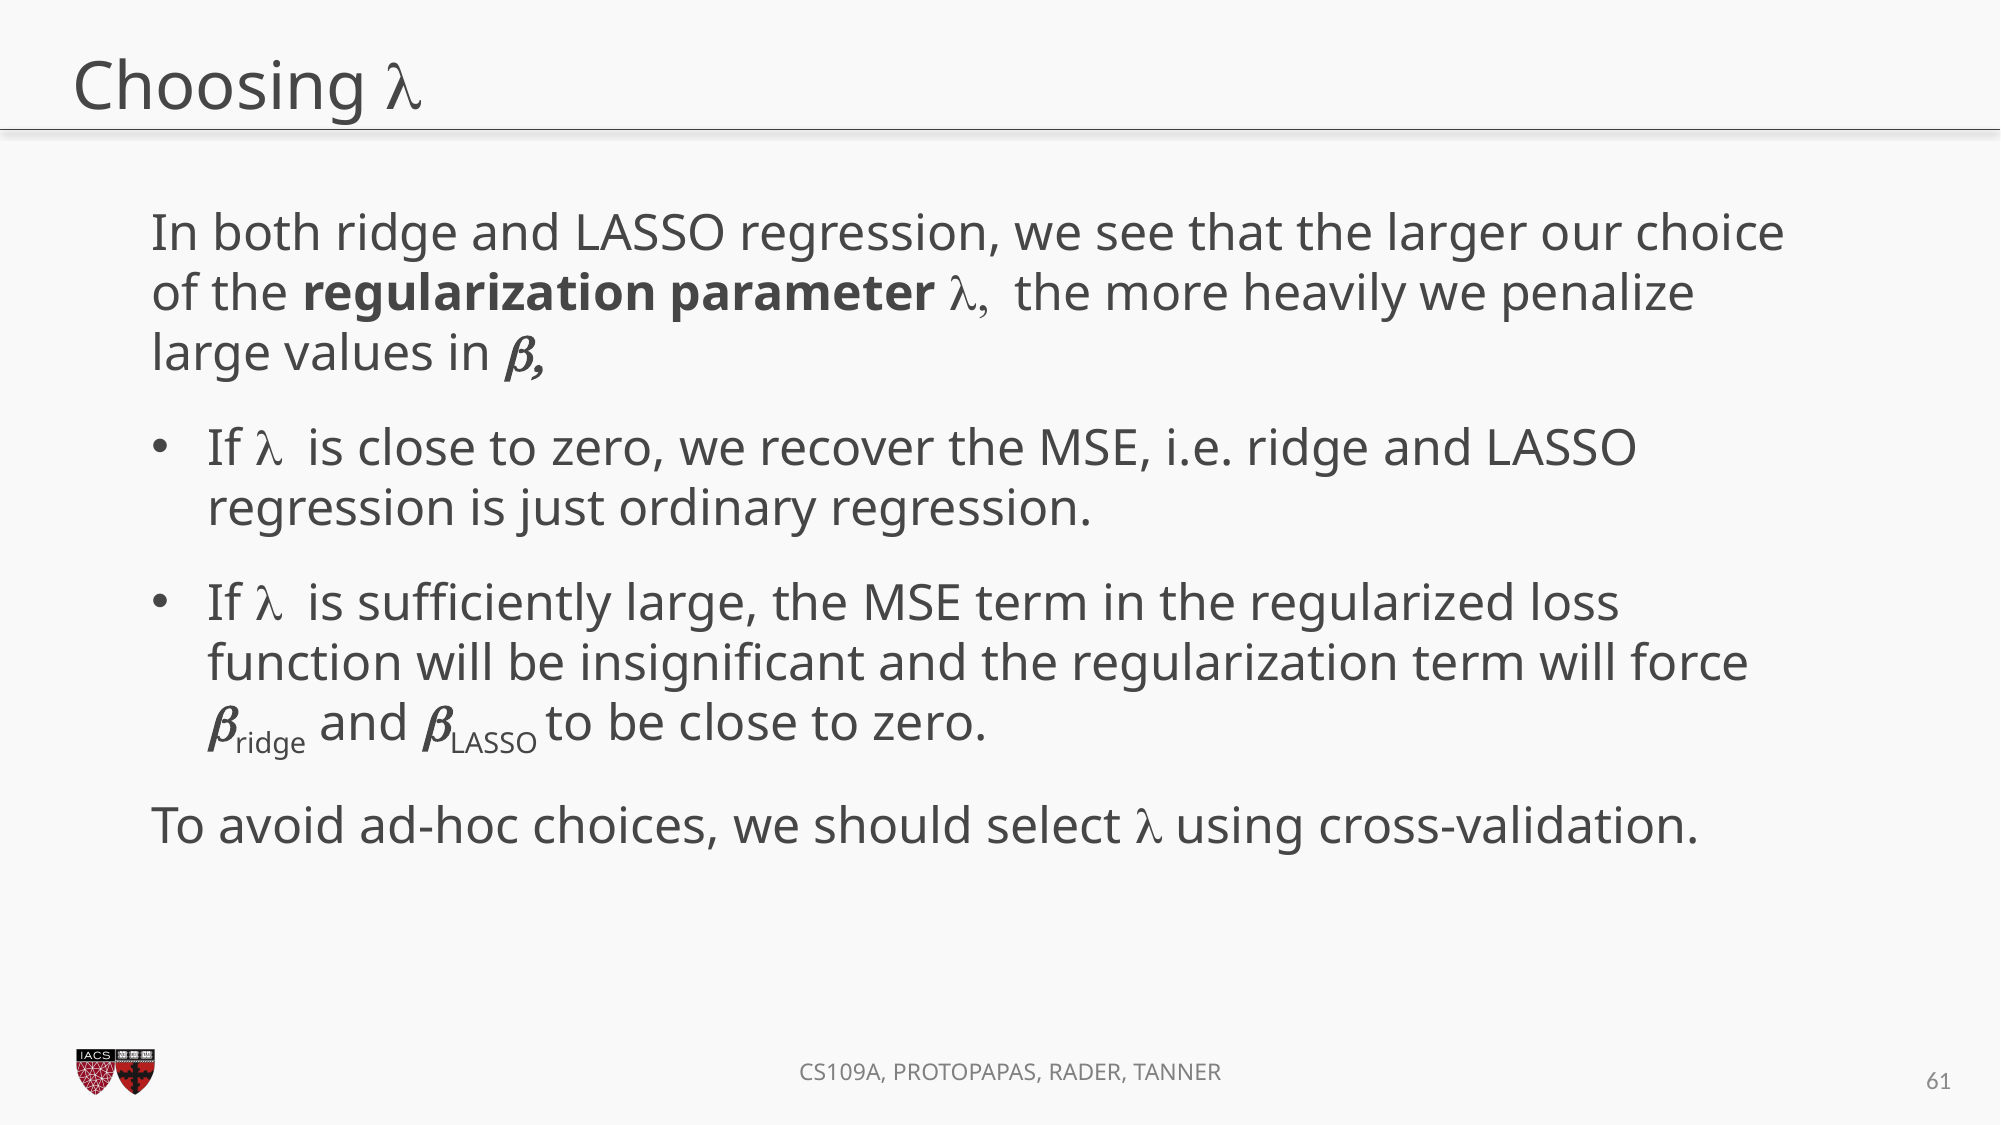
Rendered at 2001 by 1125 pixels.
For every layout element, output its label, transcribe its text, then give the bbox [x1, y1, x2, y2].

title Choosing l [57, 35, 1943, 162]
picture [75, 1049, 155, 1095]
slide_number 61 [1500, 1050, 1967, 1110]
list In both ridge and LASSO regression, we see that the larger our choice of the regularization parameter l, the more heavily we penalize large values in b, If l is close to zero, we recover the MSE, i.e. ridge and LASSO regression is just ordinary regression. If l is sufficiently large, the MSE term in the regularized loss function will be insignificant and the regularization term will force bridge and bLASSO to be close to zero. To avoid ad-hoc choices, we should select l using cross-validation. [136, 193, 1831, 540]
